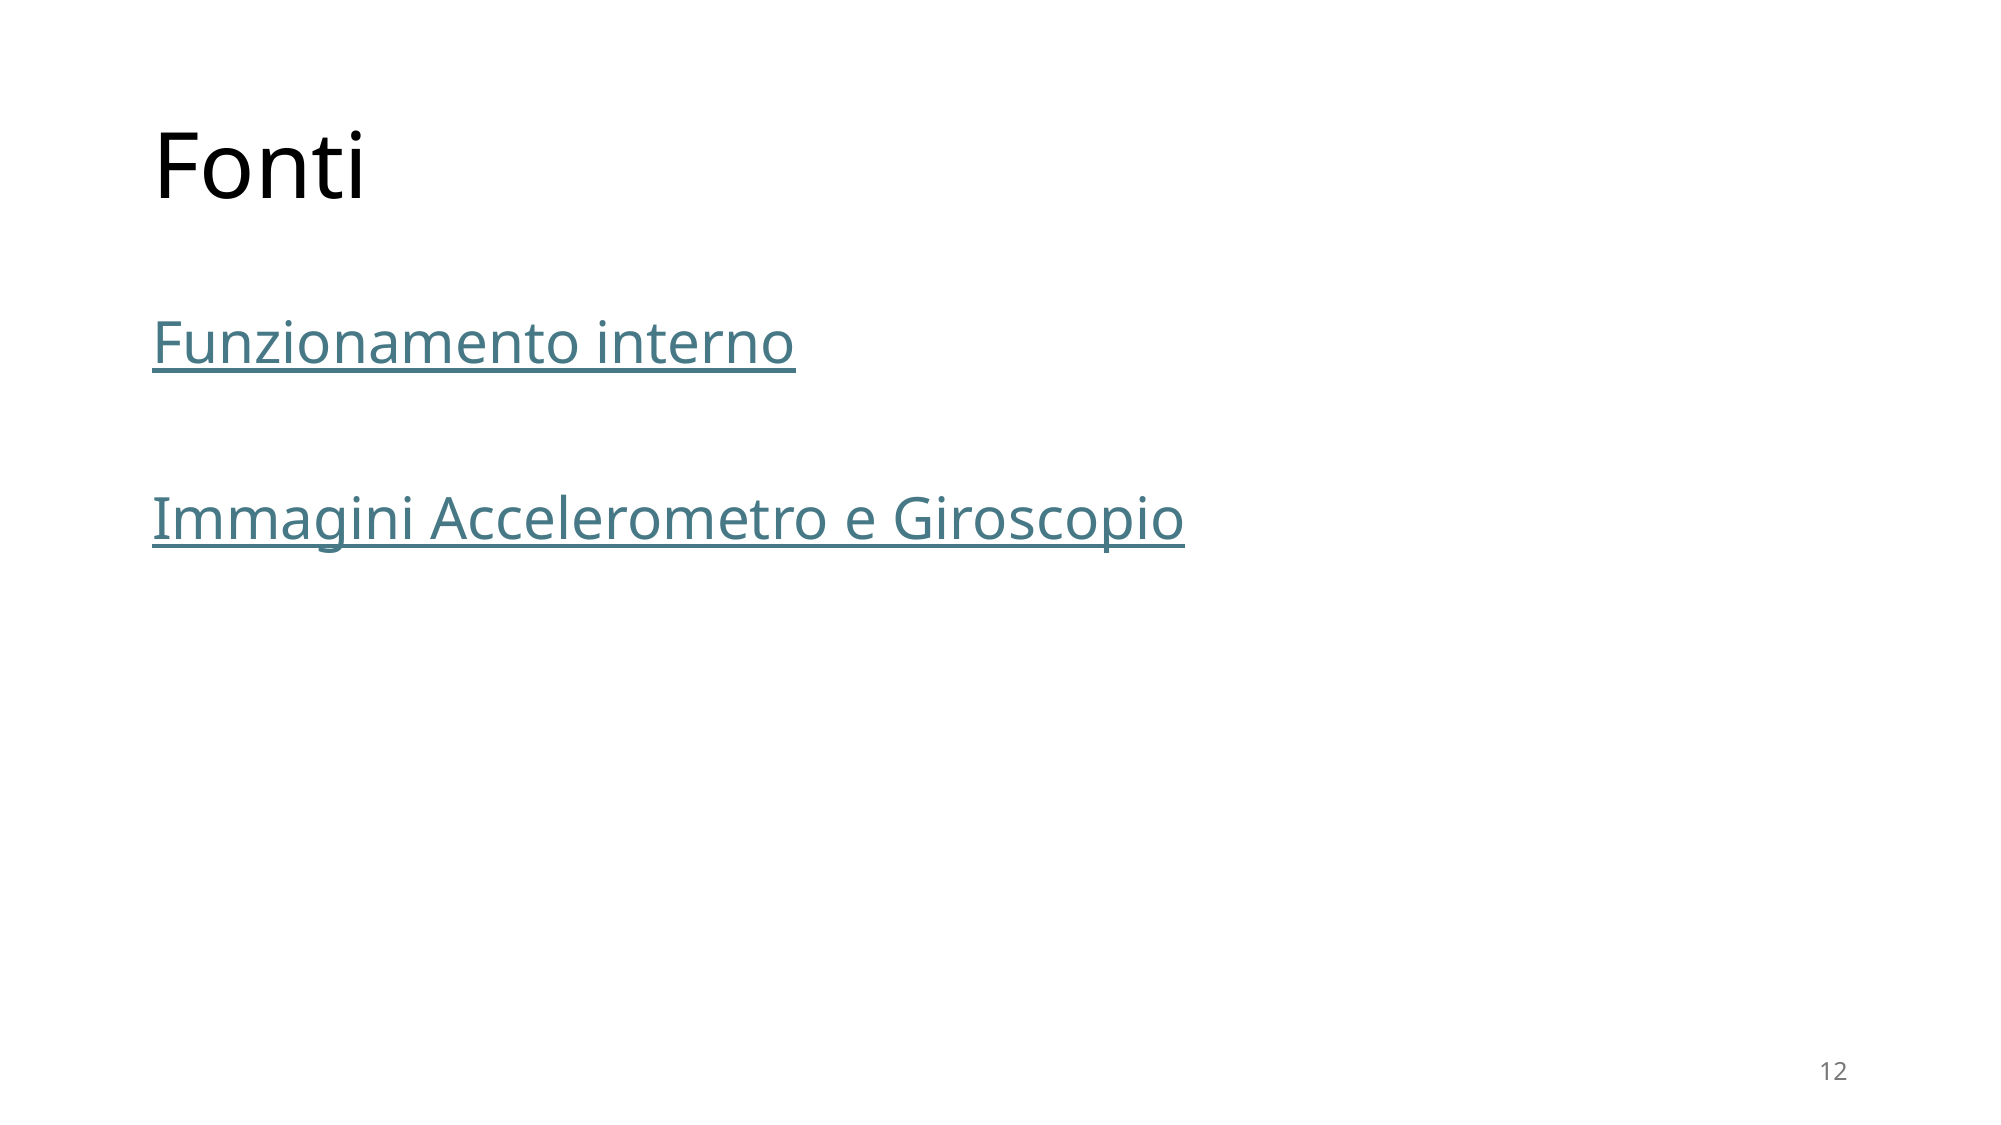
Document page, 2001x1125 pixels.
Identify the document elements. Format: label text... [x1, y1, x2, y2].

slide_number 12 [1412, 1042, 1863, 1103]
title Fonti [137, 59, 1863, 278]
list Funzionamento interno Immagini Accelerometro e Giroscopio [137, 299, 1863, 1014]
